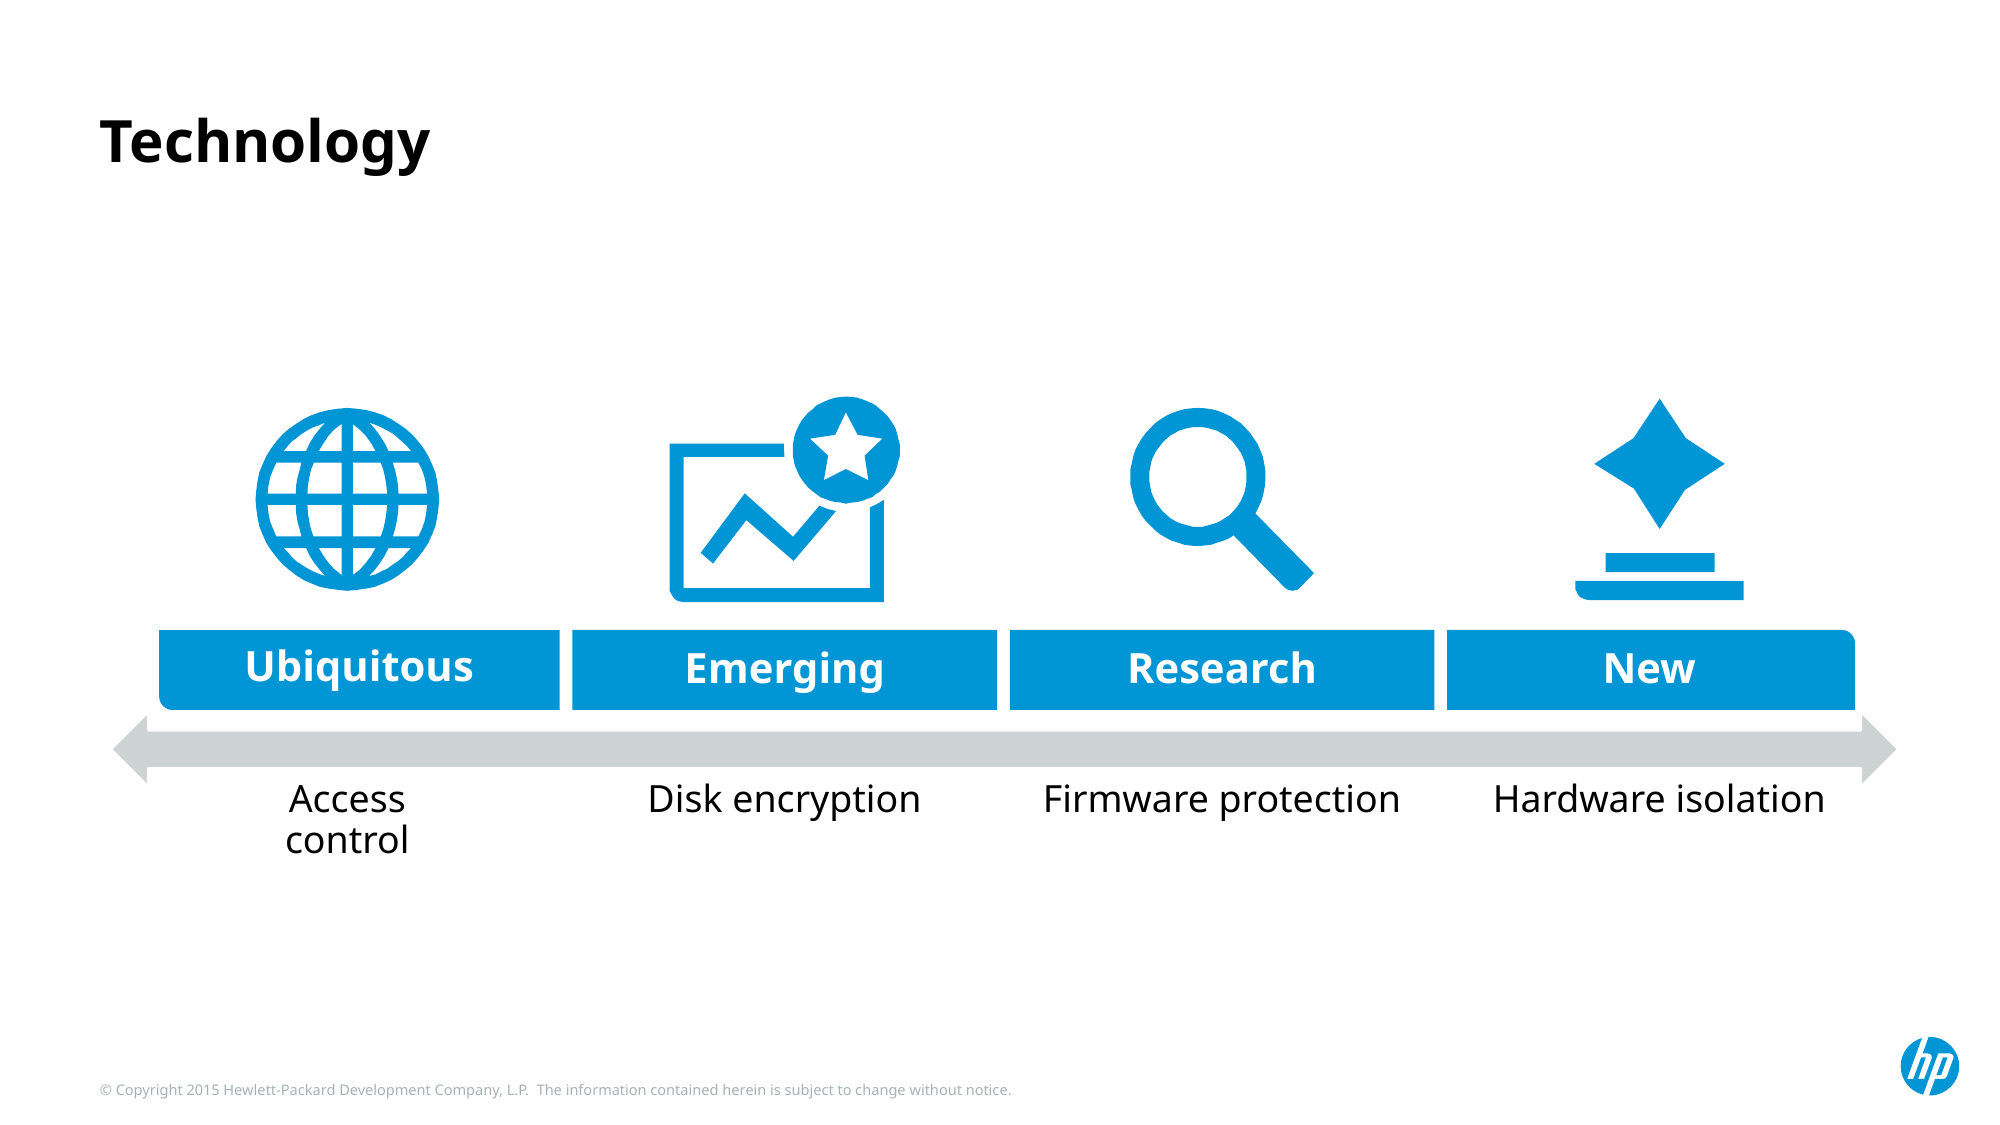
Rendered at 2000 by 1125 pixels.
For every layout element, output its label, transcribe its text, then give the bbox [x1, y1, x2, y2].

text_box Hardware isolation [1475, 780, 1844, 831]
text_box [157, 627, 562, 713]
text_box Ubiquitous [228, 645, 490, 692]
text_box [107, 707, 1902, 791]
text_box Access control [228, 780, 467, 831]
title Technology [99, 50, 1900, 175]
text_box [1575, 398, 1744, 601]
text_box [1130, 407, 1315, 591]
text_box Firmware protection [1038, 780, 1406, 831]
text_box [669, 396, 901, 603]
text_box Research [1008, 628, 1437, 712]
text_box New [1445, 627, 1858, 712]
text_box Disk encryption [647, 780, 923, 831]
text_box Emerging [570, 628, 999, 712]
text_box [255, 407, 440, 591]
